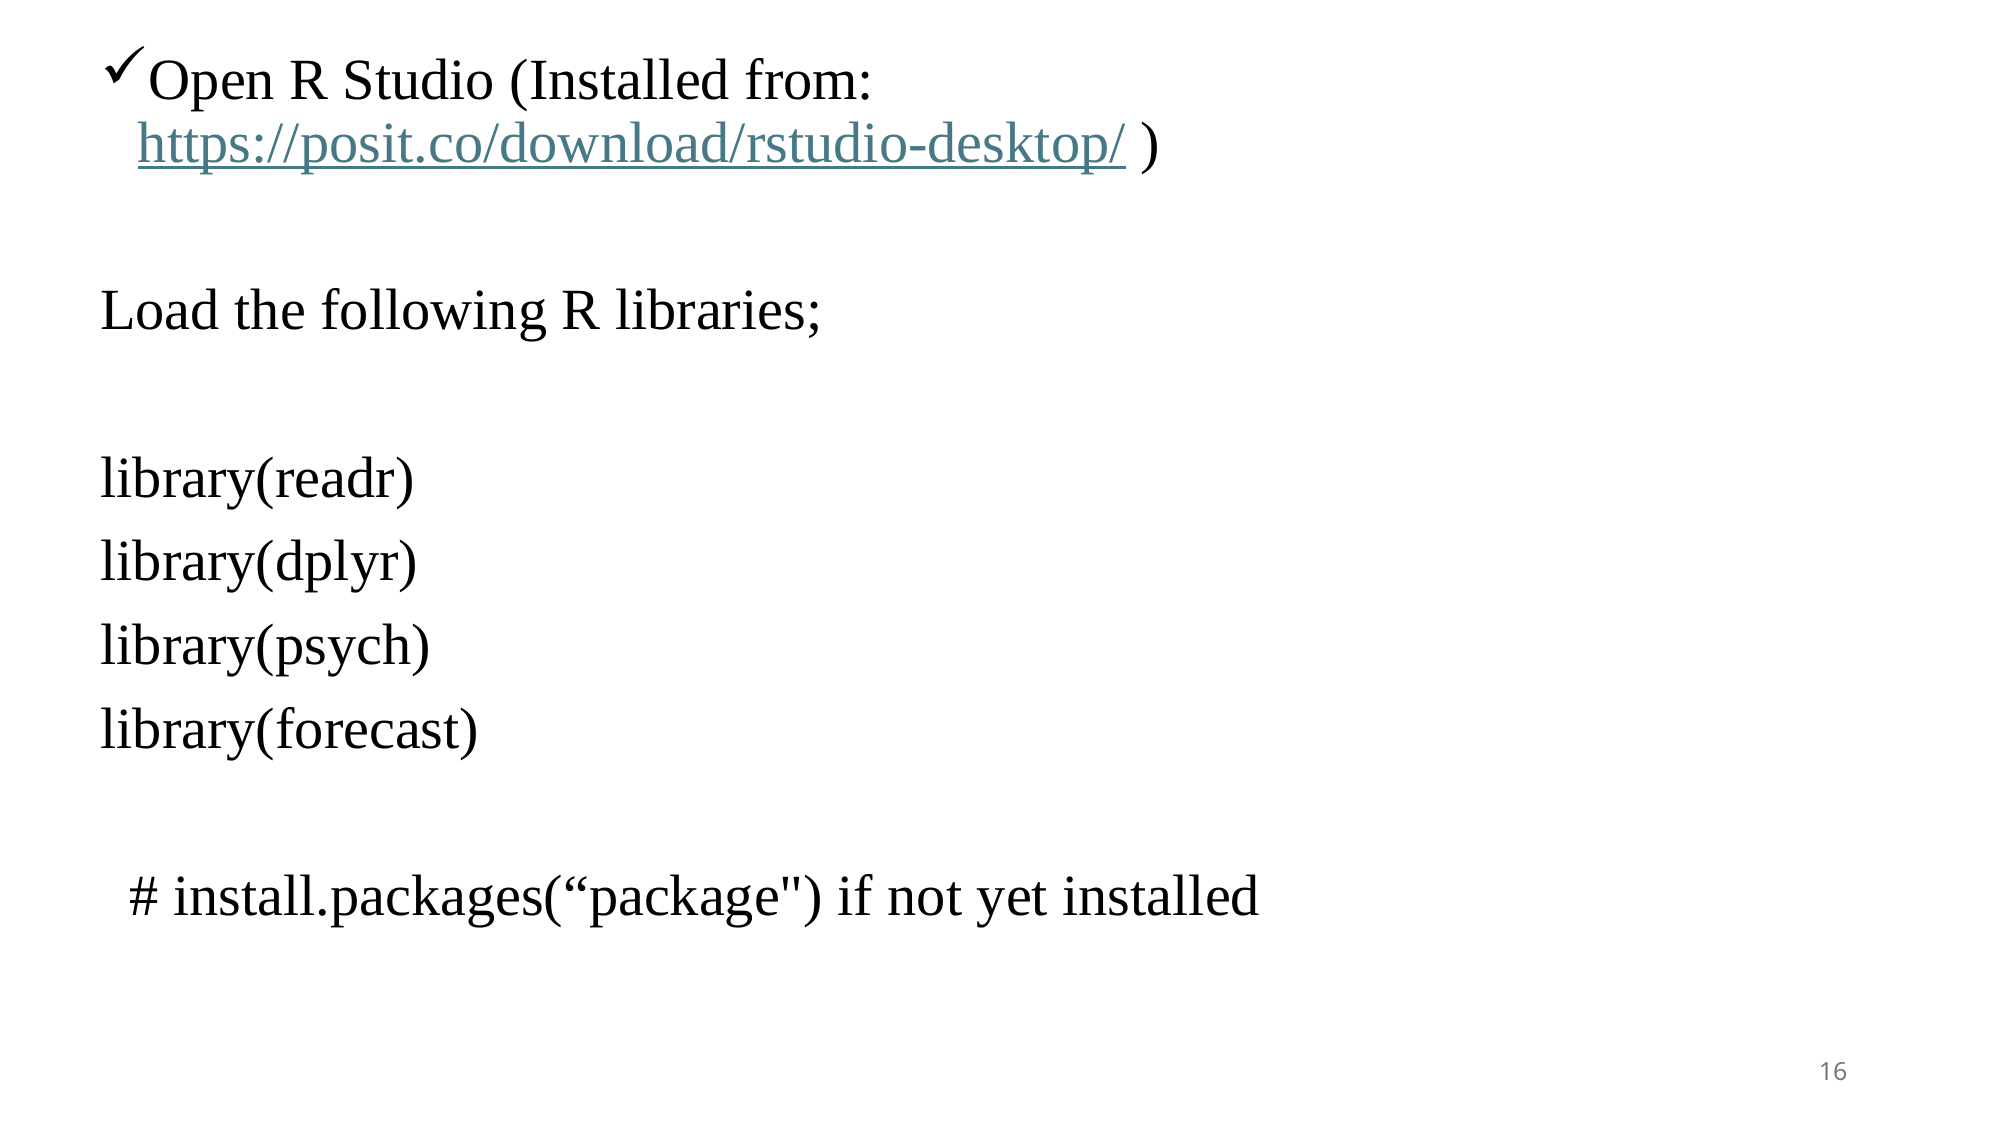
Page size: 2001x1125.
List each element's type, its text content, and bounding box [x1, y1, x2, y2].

slide_number 16 [1412, 1042, 1863, 1103]
list Open R Studio (Installed from: https://posit.co/download/rstudio-desktop/ ) Load the following R libraries; library(readr) library(dplyr) library(psych) library(forecast) # install.packages(“package") if not yet installed [85, 41, 1863, 1060]
